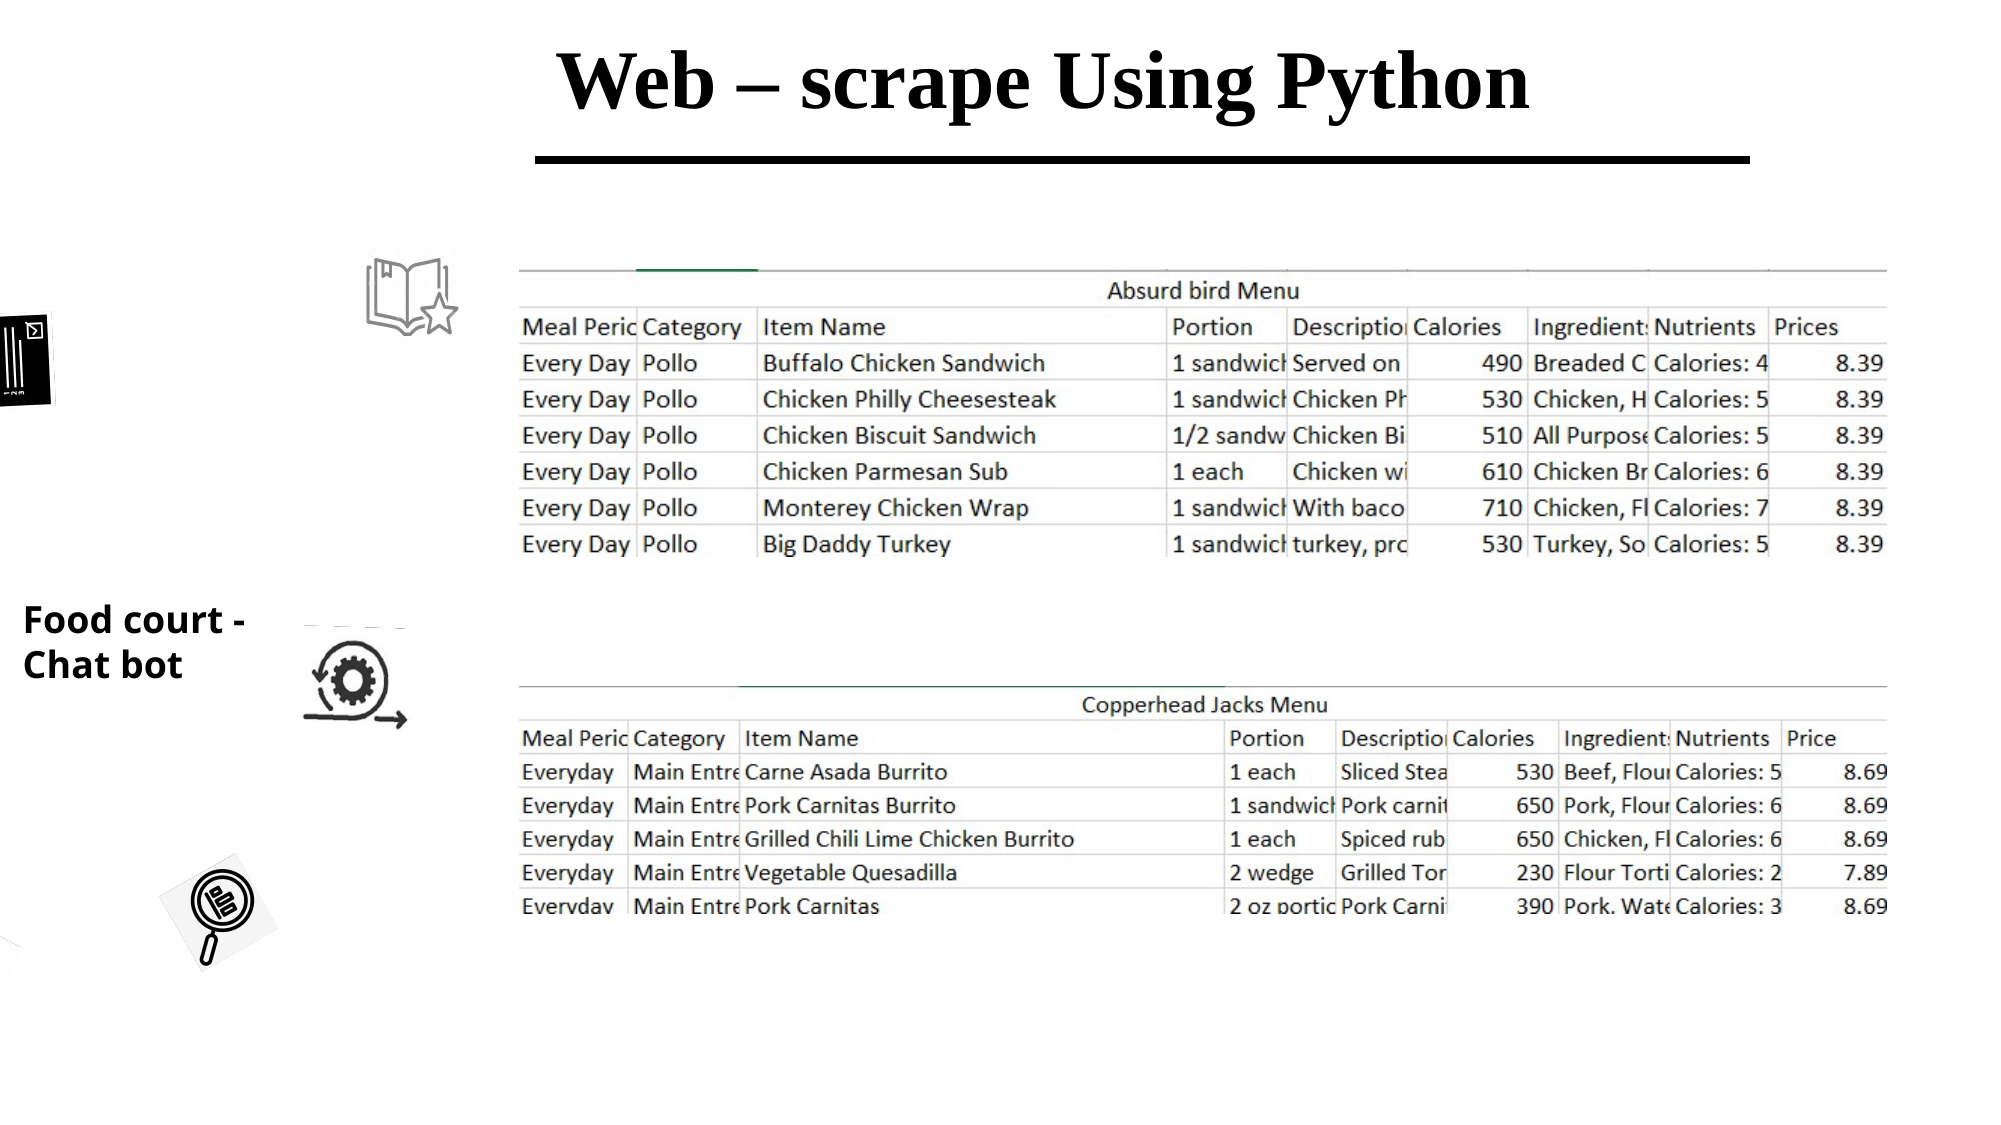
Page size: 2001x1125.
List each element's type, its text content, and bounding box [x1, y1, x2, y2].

picture [159, 853, 279, 972]
text_box Web – scrape Using Python [540, 18, 1547, 133]
picture [359, 247, 464, 343]
picture [0, 297, 56, 428]
text_box Food court - Chat bot [7, 588, 270, 694]
picture [518, 686, 1887, 914]
picture [0, 936, 20, 981]
picture [518, 269, 1887, 557]
picture [287, 625, 416, 748]
